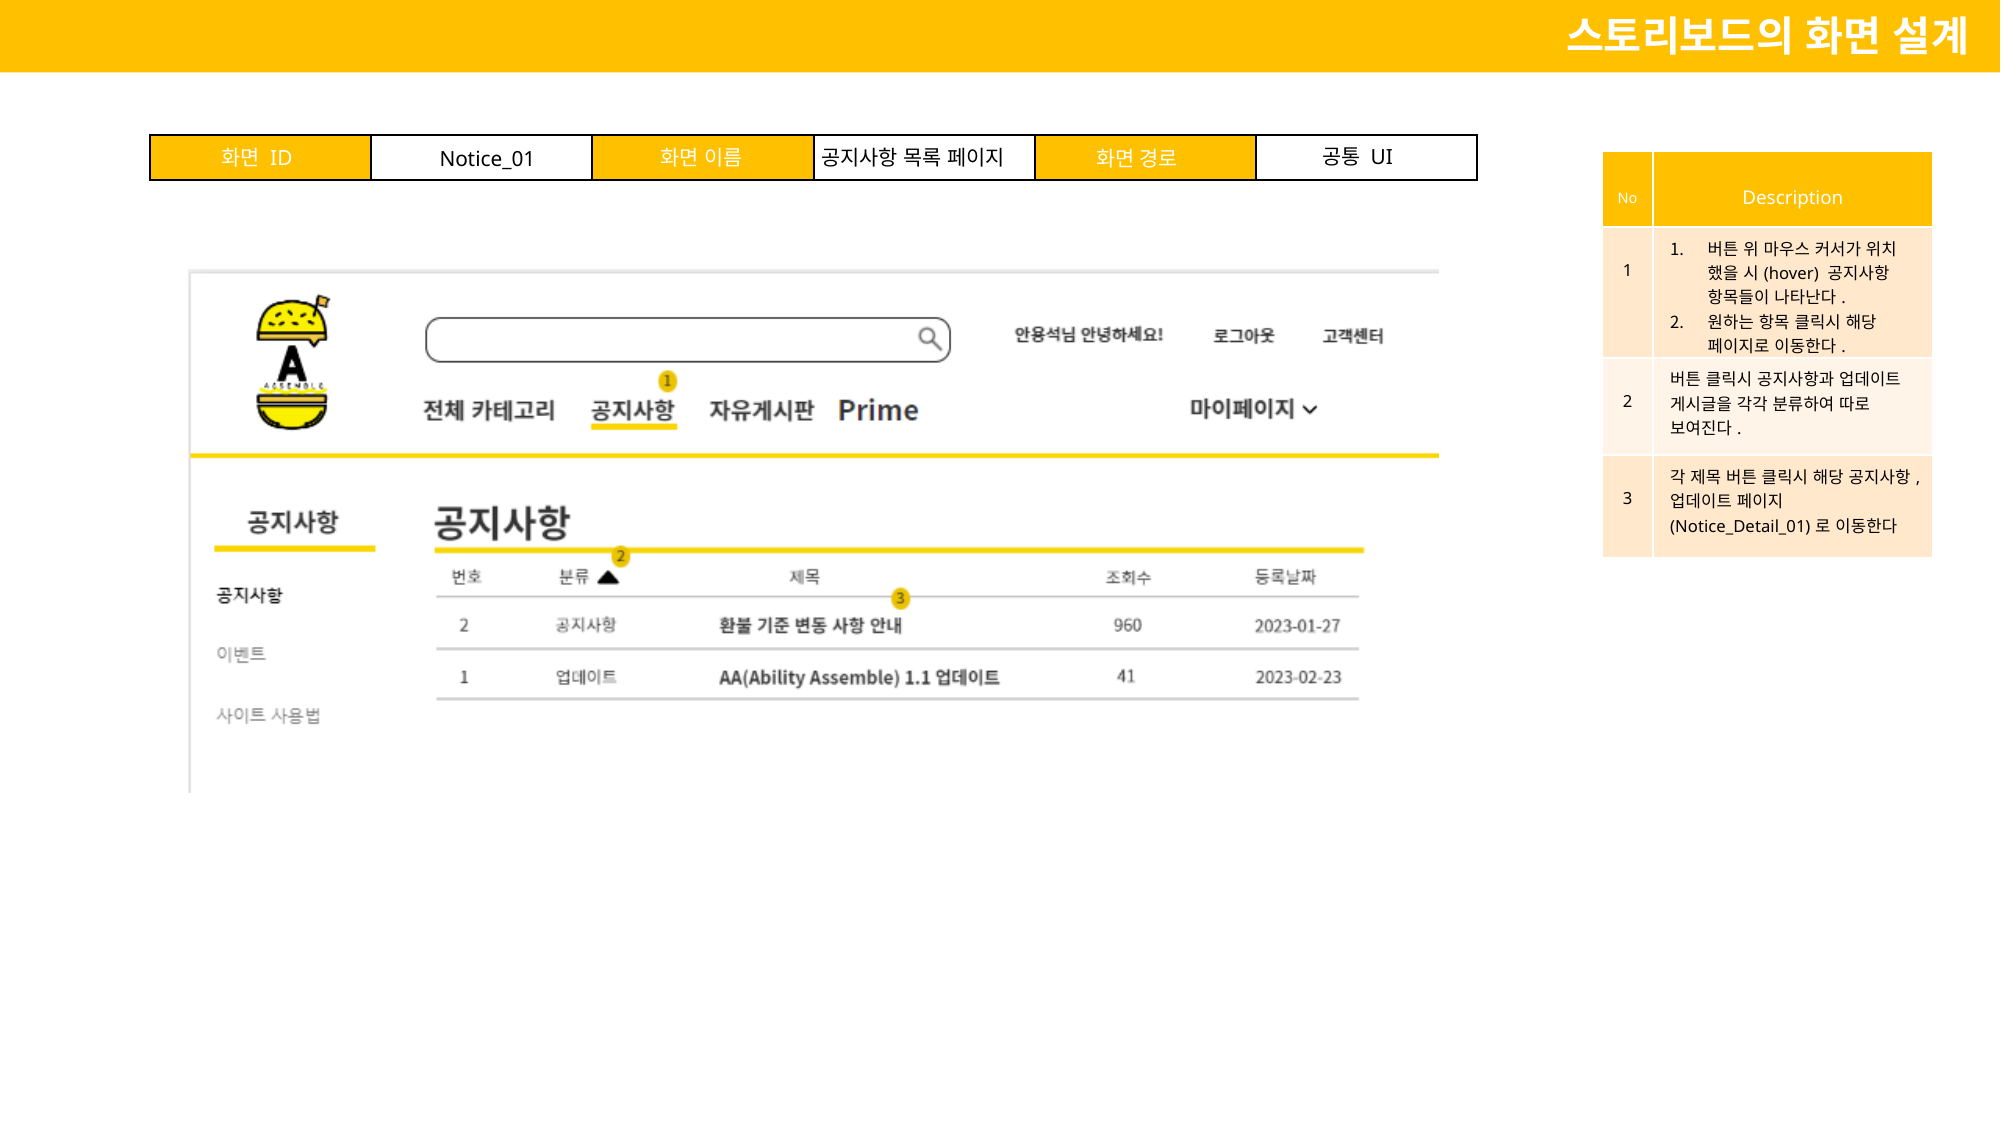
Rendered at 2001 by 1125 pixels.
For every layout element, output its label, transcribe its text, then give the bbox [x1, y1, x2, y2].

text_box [149, 134, 1512, 181]
table_cell 버튼 위 마우스 커서가 위치 했을 시(hover) 공지사항 항목들이 나타난다. 원하는 항목 클릭시 해당 페이지로 이동한다. [1654, 228, 1932, 357]
text_box [0, 0, 2000, 73]
table_cell 2 [1603, 359, 1652, 454]
table_header Description [1654, 152, 1932, 226]
table_header No [1603, 152, 1652, 226]
picture [188, 269, 1439, 793]
table_cell 버튼 클릭시 공지사항과 업데이트 게시글을 각각 분류하여 따로 보여진다. [1654, 359, 1932, 454]
table_cell 3 [1603, 456, 1652, 557]
table_cell 1 [1603, 228, 1652, 357]
title 스토리보드의 화면 설계 [1549, 0, 1987, 68]
table_cell 각 제목 버튼 클릭시 해당 공지사항,업데이트 페이지(Notice_Detail_01)로 이동한다 [1654, 456, 1932, 557]
